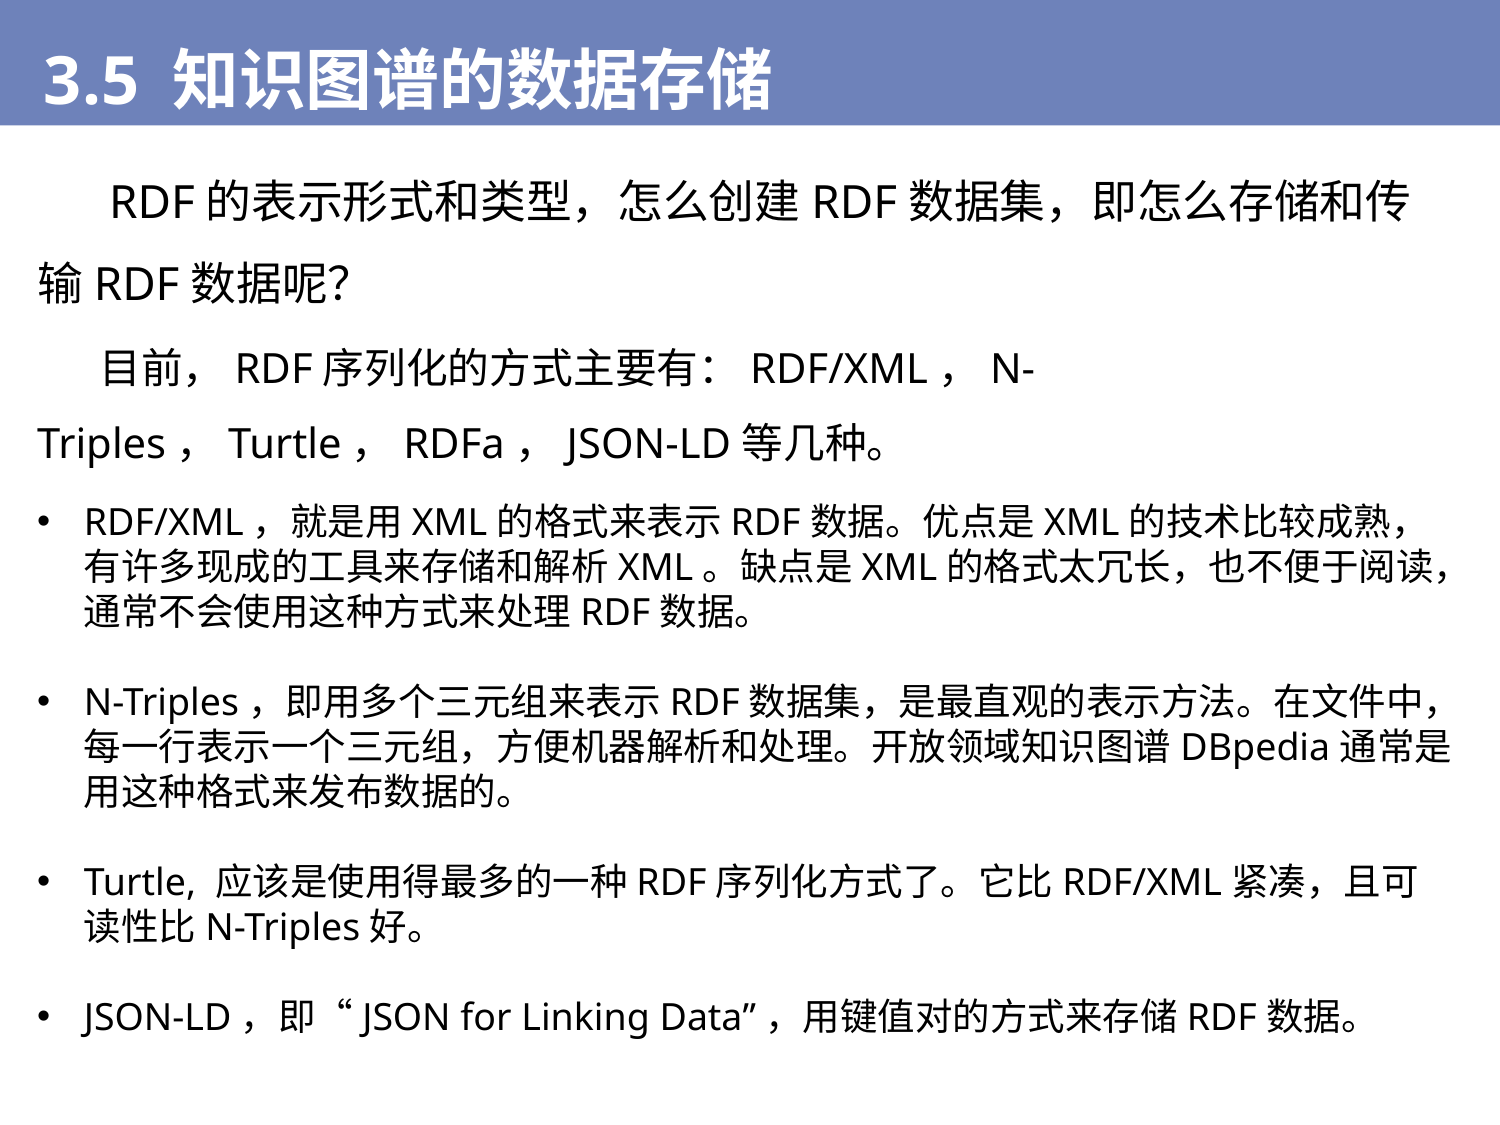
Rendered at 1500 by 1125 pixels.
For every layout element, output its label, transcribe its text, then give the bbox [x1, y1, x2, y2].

text_box RDF的表示形式和类型，怎么创建RDF数据集，即怎么存储和传输RDF数据呢？ 目前，RDF序列化的方式主要有：RDF/XML，N-Triples，Turtle，RDFa，JSON-LD等几种。 [22, 137, 1456, 475]
text_box RDF/XML，就是用XML的格式来表示RDF数据。优点是XML的技术比较成熟，有许多现成的工具来存储和解析XML。缺点是XML的格式太冗长，也不便于阅读，通常不会使用这种方式来处理RDF数据。 N-Triples，即用多个三元组来表示RDF数据集，是最直观的表示方法。在文件中，每一行表示一个三元组，方便机器解析和处理。开放领域知识图谱DBpedia通常是用这种格式来发布数据的。 Turtle, 应该是使用得最多的一种RDF序列化方式了。它比RDF/XML紧凑，且可读性比N-Triples好。 JSON-LD，即“JSON for Linking Data”，用键值对的方式来存储RDF数据。 [22, 490, 1469, 1046]
text_box 3.5 知识图谱的数据存储 [0, 0, 1500, 126]
